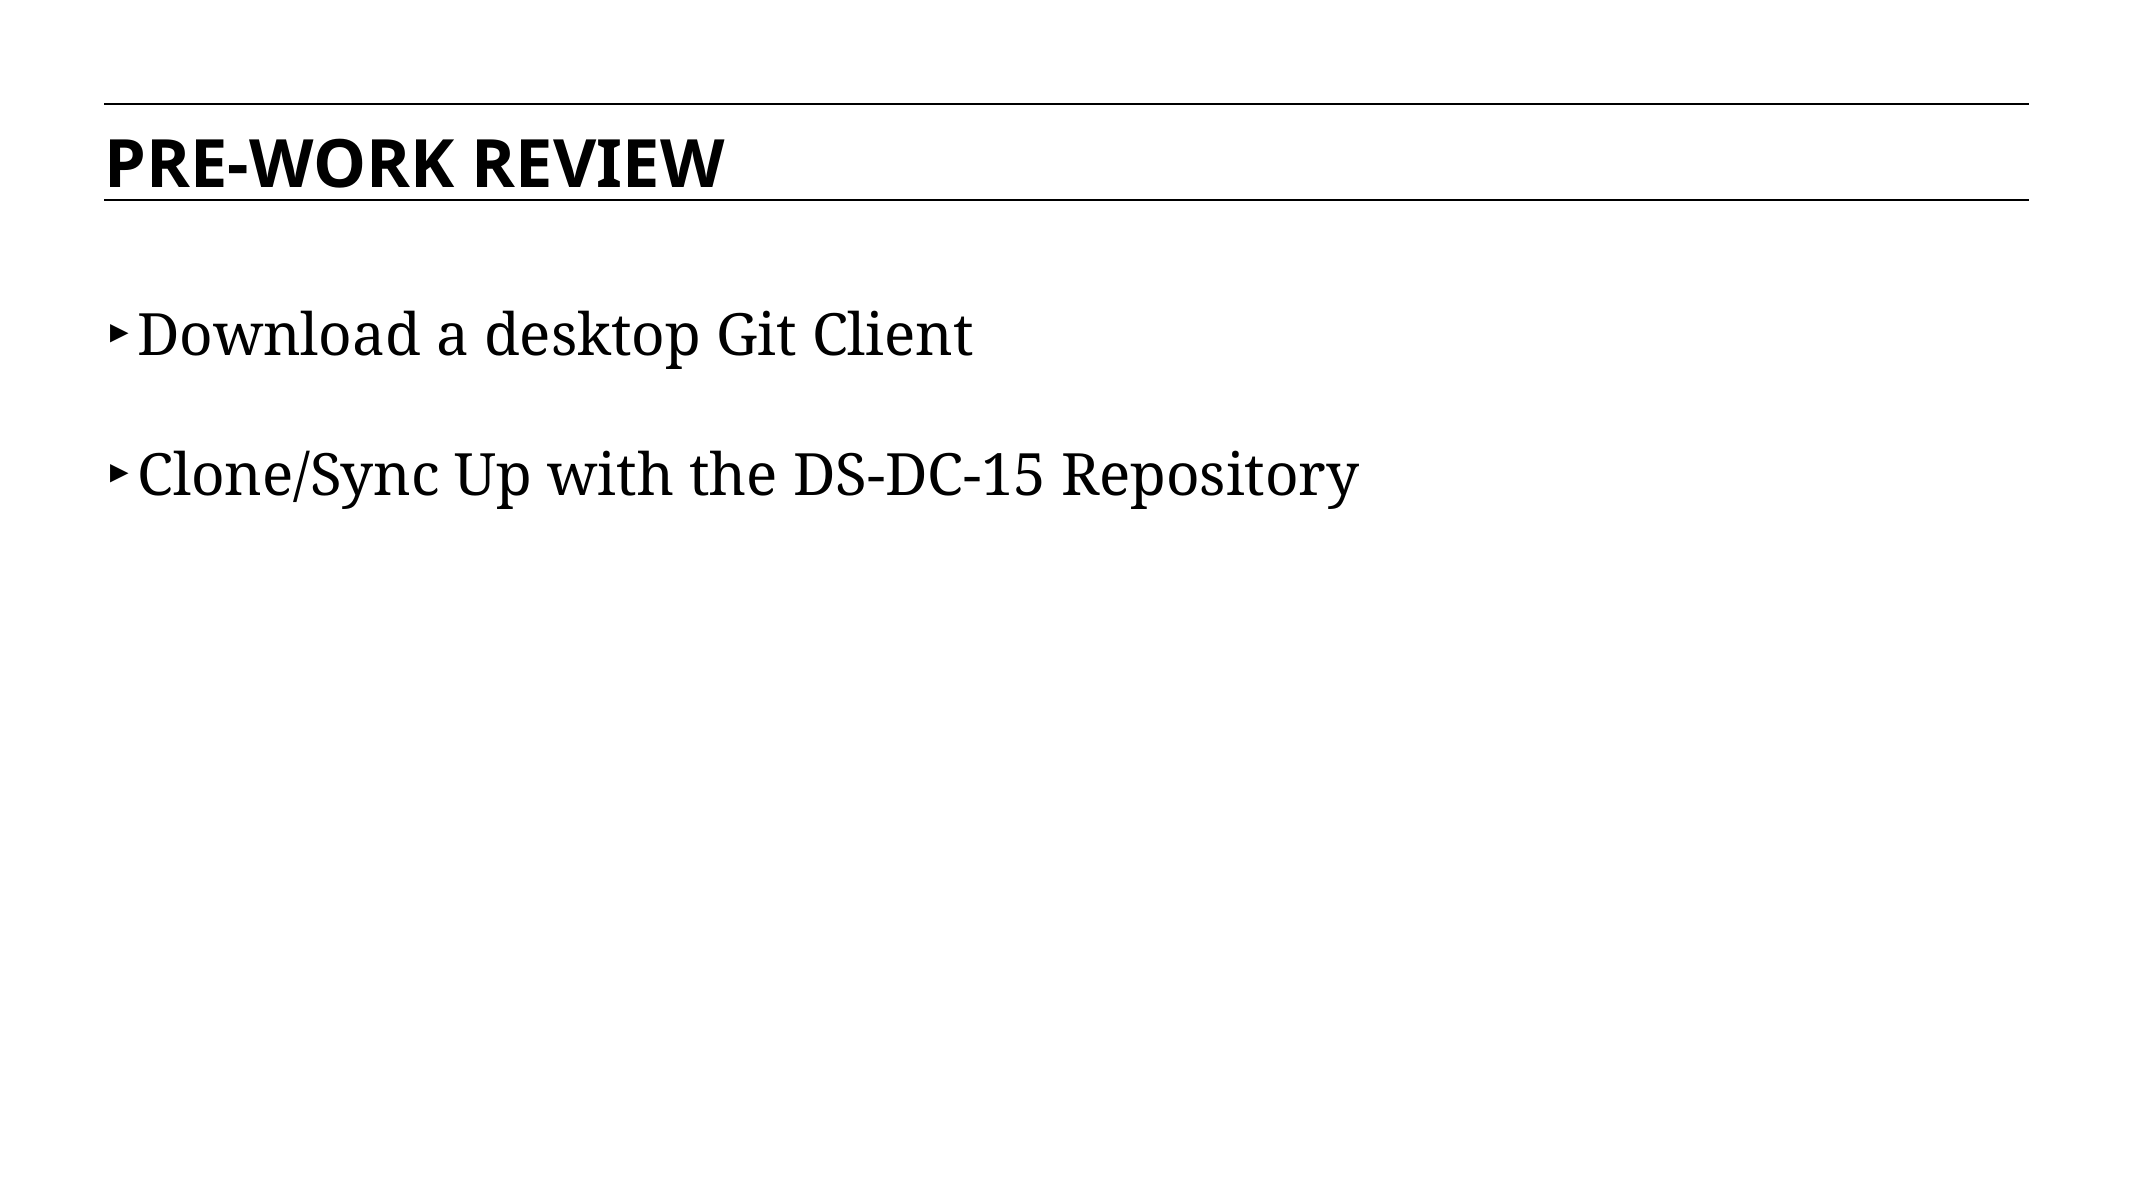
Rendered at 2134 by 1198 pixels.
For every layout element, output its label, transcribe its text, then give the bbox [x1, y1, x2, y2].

text_box PRE-WORK REVIEW [104, 120, 2030, 157]
list Download a desktop Git Client Clone/Sync Up with the DS-DC-15 Repository [104, 157, 2030, 783]
